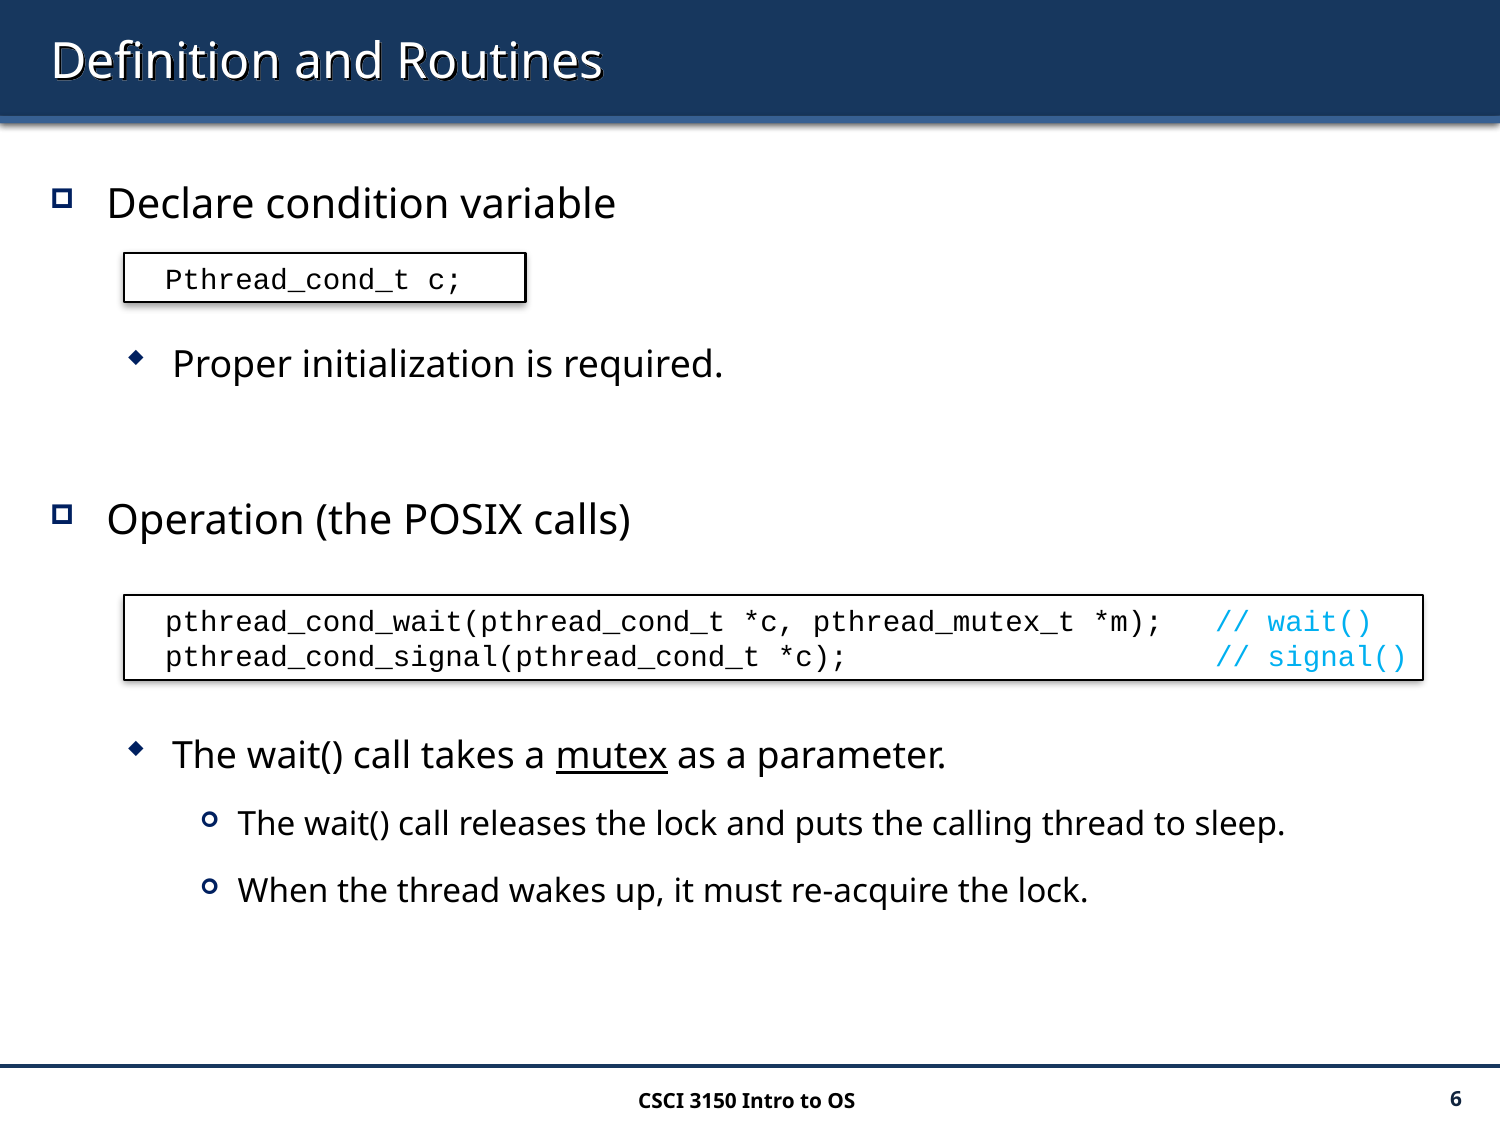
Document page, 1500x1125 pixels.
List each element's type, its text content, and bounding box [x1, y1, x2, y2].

text_box pthread_cond_wait(pthread_cond_t *c, pthread_mutex_t *m); // wait() pthread_cond_signal(pthread_cond_t *c); // signal() [121, 592, 1426, 683]
list Declare condition variable Proper initialization is required. Operation (the POSIX calls) The wait() call takes a mutex as a parameter. The wait() call releases the lock and puts the calling thread to sleep. When the thread wakes up, it must re-acquire the lock. [34, 144, 1477, 1048]
slide_number 6 [1306, 1081, 1483, 1118]
title Definition and Routines [34, 10, 1477, 107]
footer CSCI 3150 Intro to OS [497, 1079, 997, 1117]
text_box Pthread_cond_t c; [121, 249, 529, 305]
